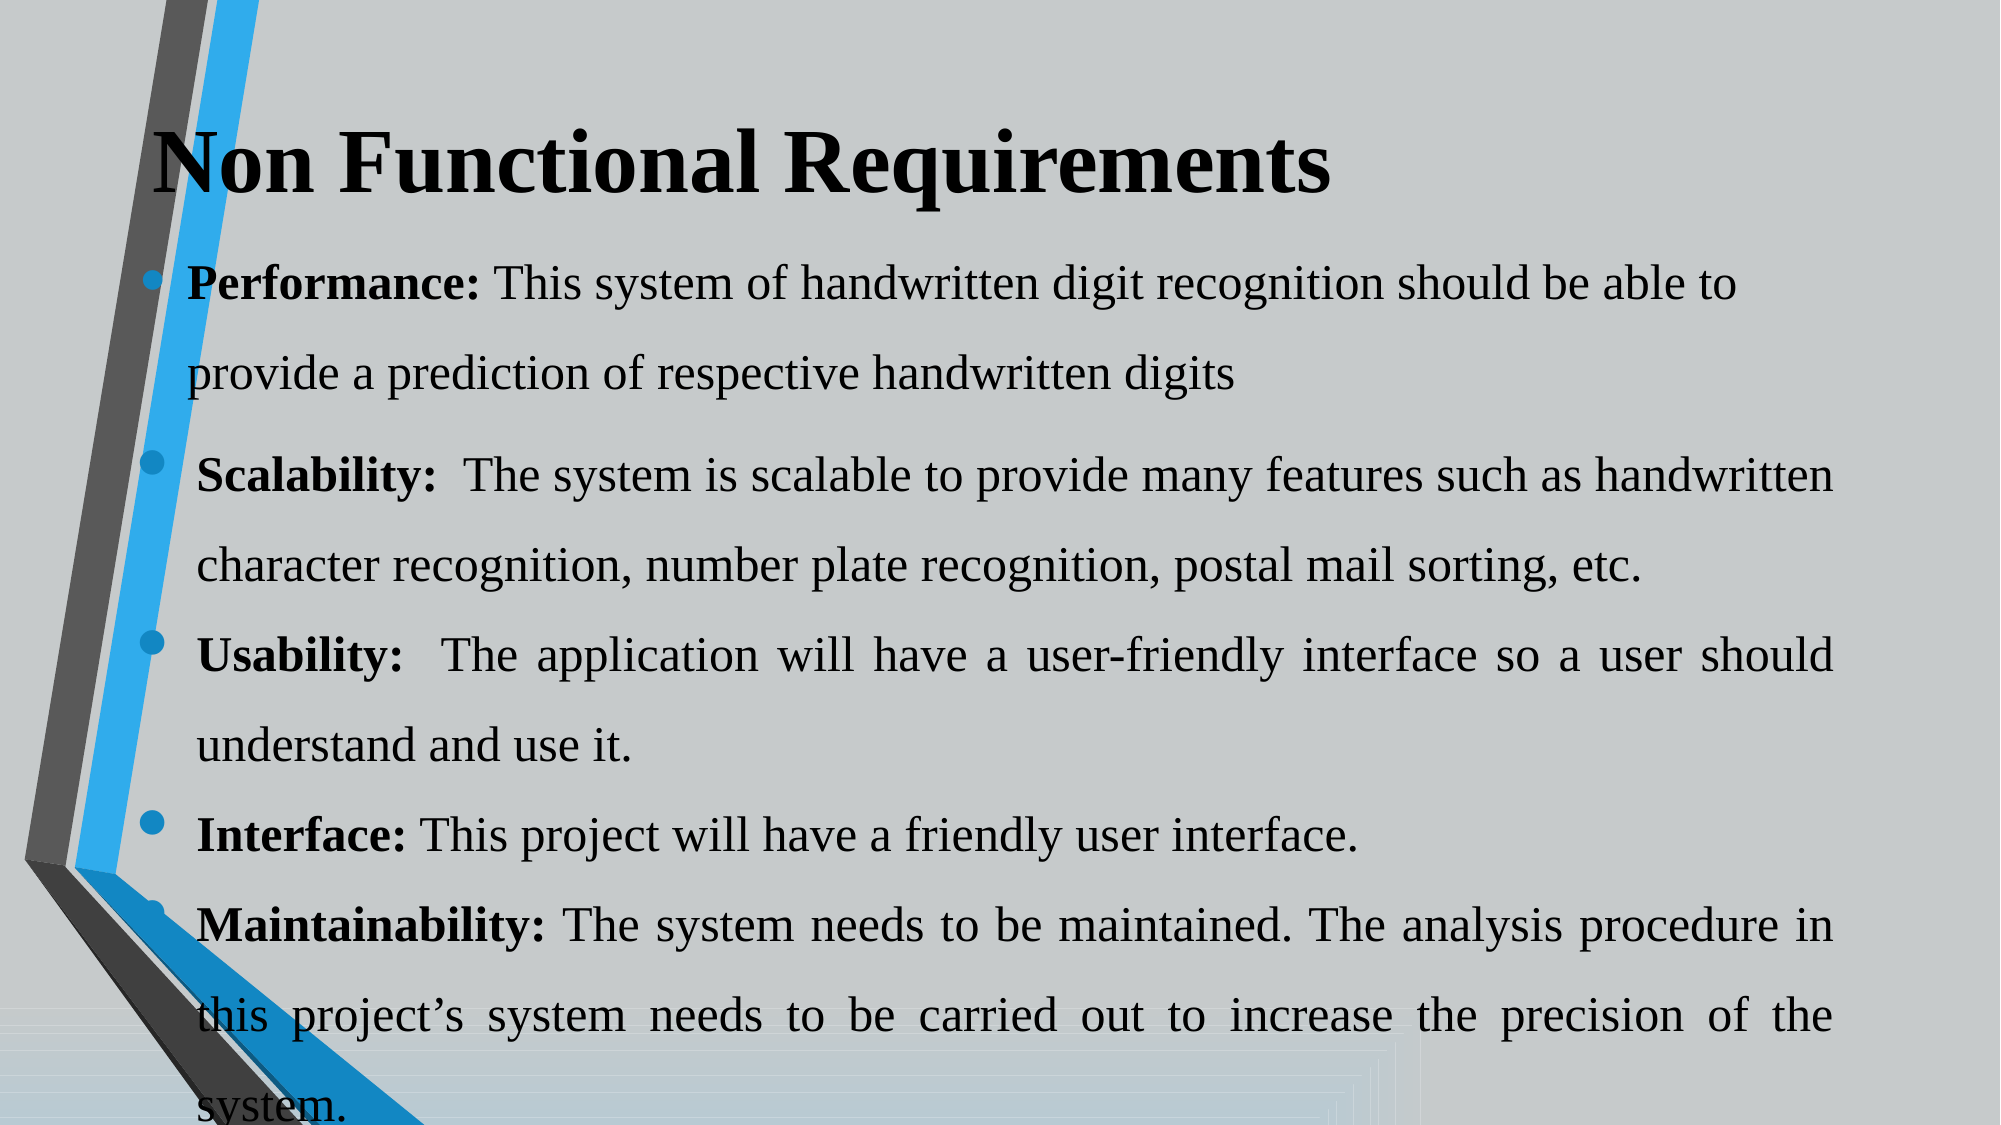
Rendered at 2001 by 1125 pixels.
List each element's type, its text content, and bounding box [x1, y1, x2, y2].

title Non Functional Requirements [137, 59, 1863, 252]
list Performance: This system of handwritten digit recognition should be able to provide a prediction of respective handwritten digits Scalability: The system is scalable to provide many features such as handwritten character recognition, number plate recognition, postal mail sorting, etc. Usability: The application will have a user-friendly interface so a user should understand and use it. Interface: This project will have a friendly user interface. Maintainability: The system needs to be maintained. The analysis procedure in this project’s system needs to be carried out to increase the precision of the system. [125, 211, 1851, 1125]
